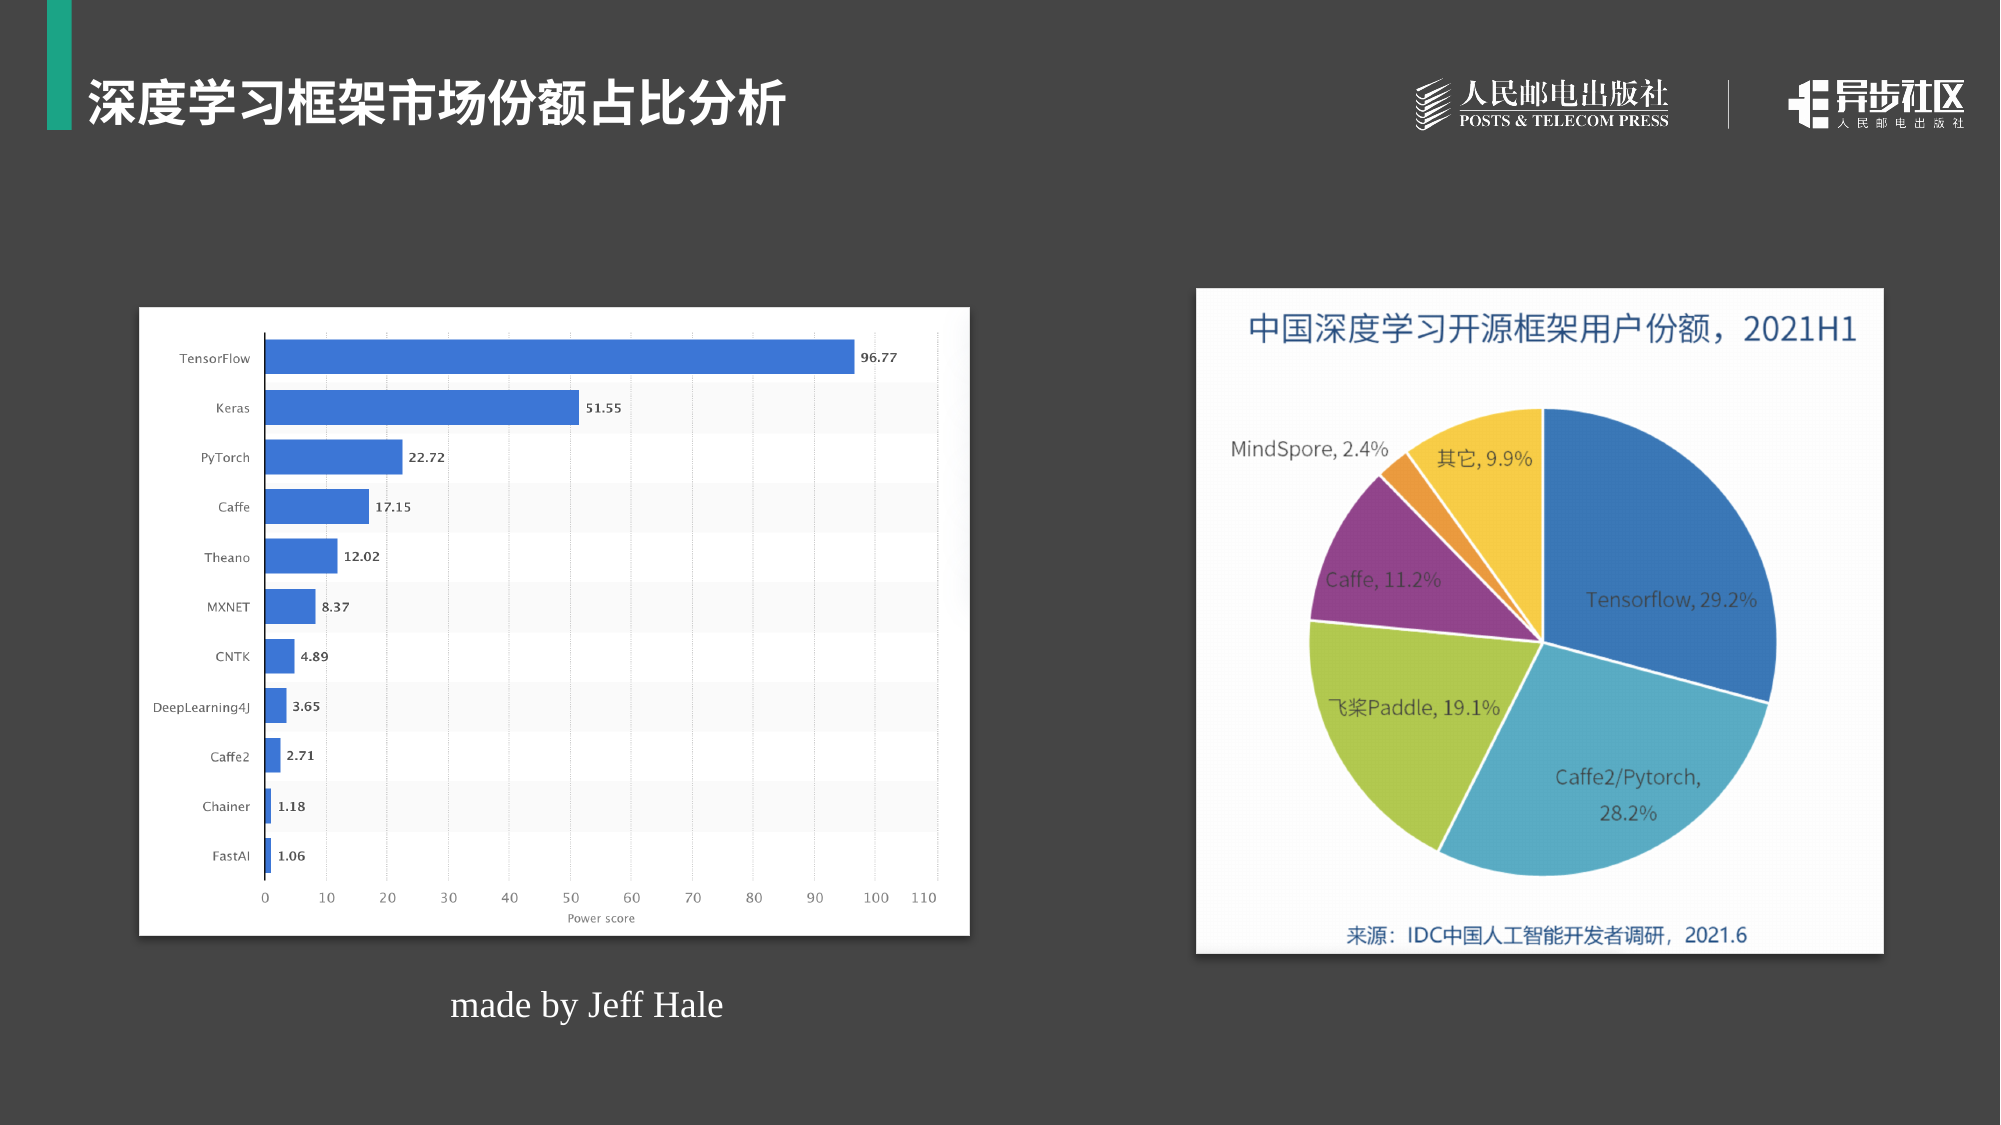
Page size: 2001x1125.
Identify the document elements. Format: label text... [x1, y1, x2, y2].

picture [1196, 288, 1884, 954]
picture [1301, 0, 2000, 226]
text_box [46, 0, 73, 131]
text_box made by Jeff Hale [435, 972, 740, 1033]
text_box 深度学习框架市场份额占比分析 [72, 64, 803, 139]
picture [139, 306, 970, 935]
